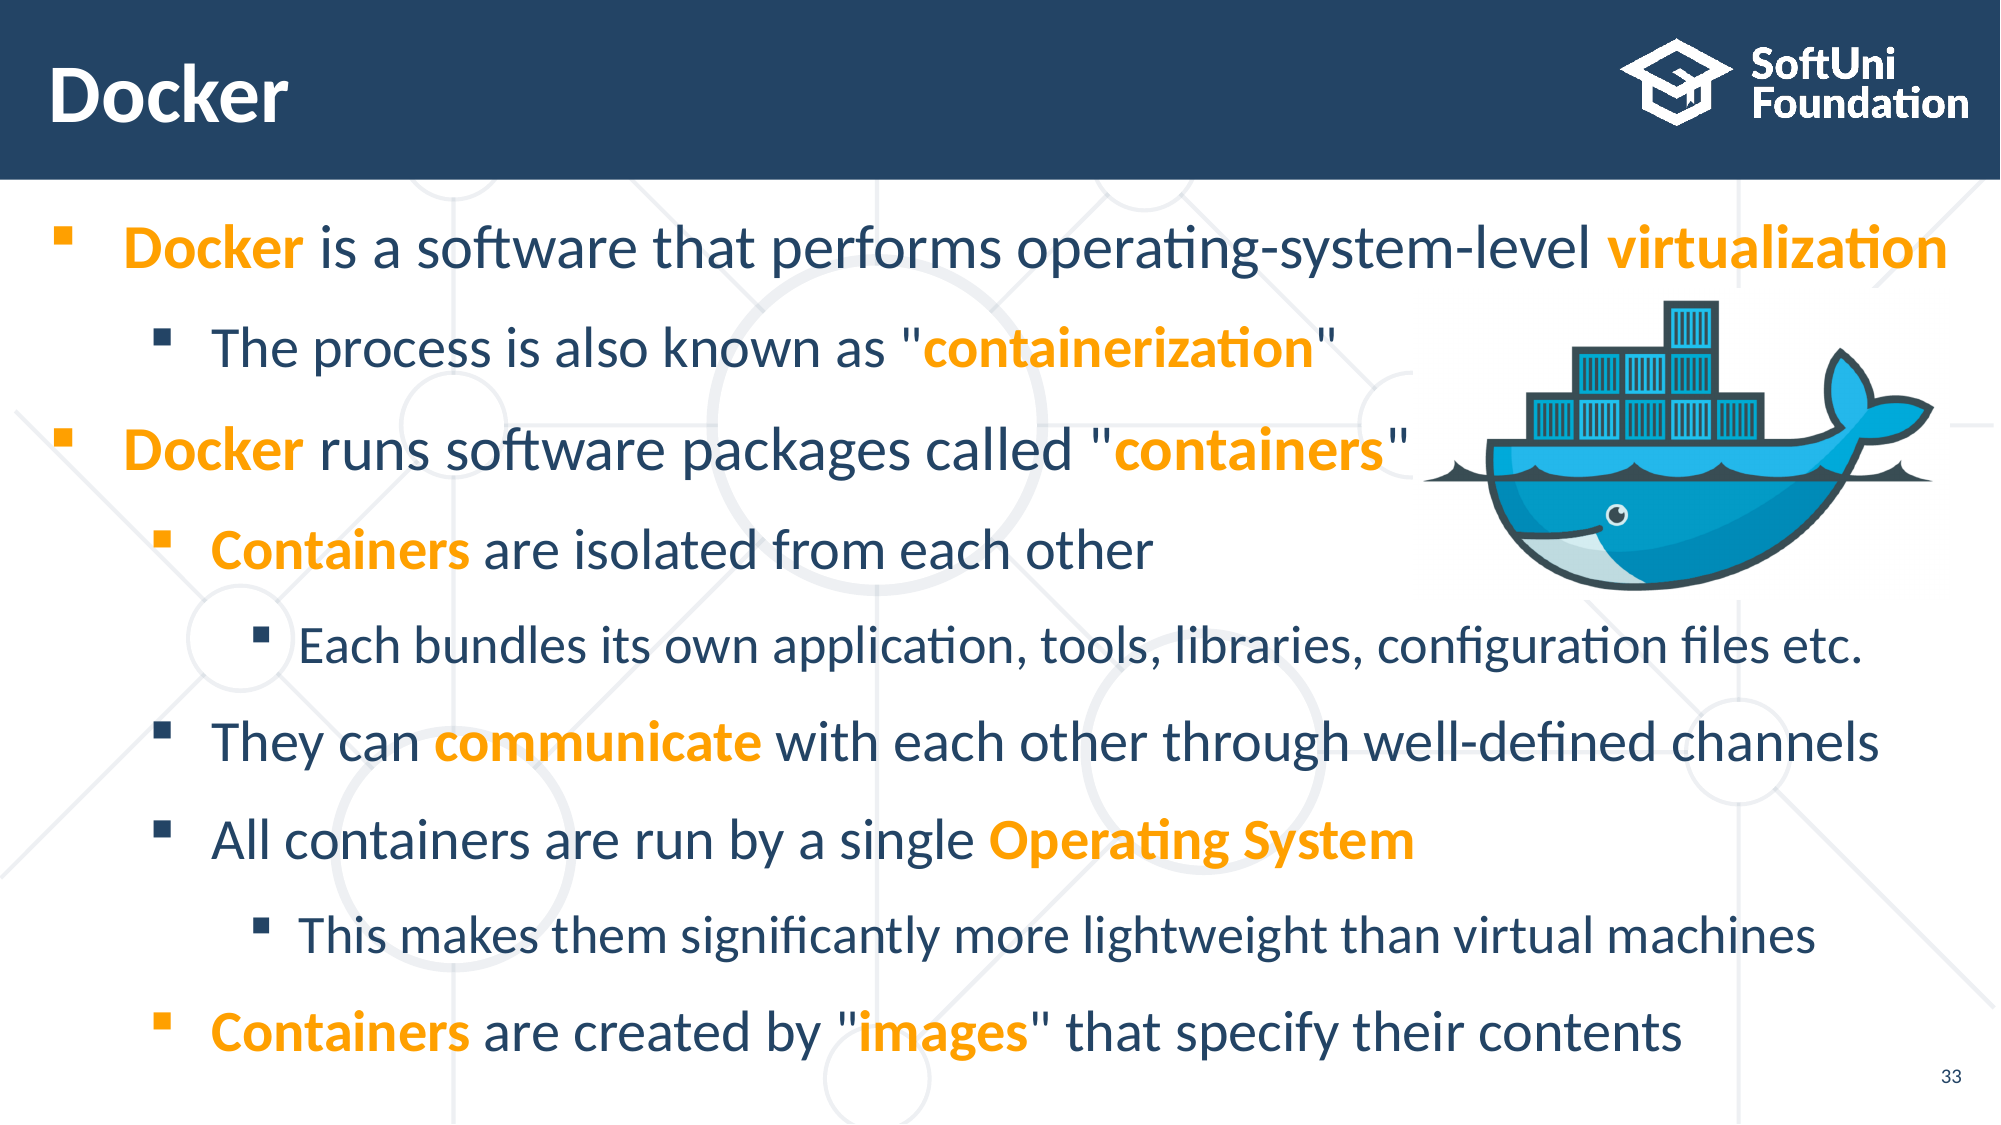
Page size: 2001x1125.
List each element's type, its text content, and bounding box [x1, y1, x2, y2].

picture [1413, 288, 1951, 601]
picture [1619, 38, 1968, 126]
title Docker [31, 16, 1591, 162]
list Docker is a software that performs operating-system-level virtualization The process is also known as "containerization" Docker runs software packages called "containers" Containers are isolated from each other Each bundles its own application, tools, libraries, configuration files etc. They can communicate with each other through well-defined channels All containers are run by a single Operating System This makes them significantly more lightweight than virtual machines Containers are created by "images" that specify their contents [31, 196, 1970, 1101]
slide_number 33 [1897, 1049, 1968, 1101]
